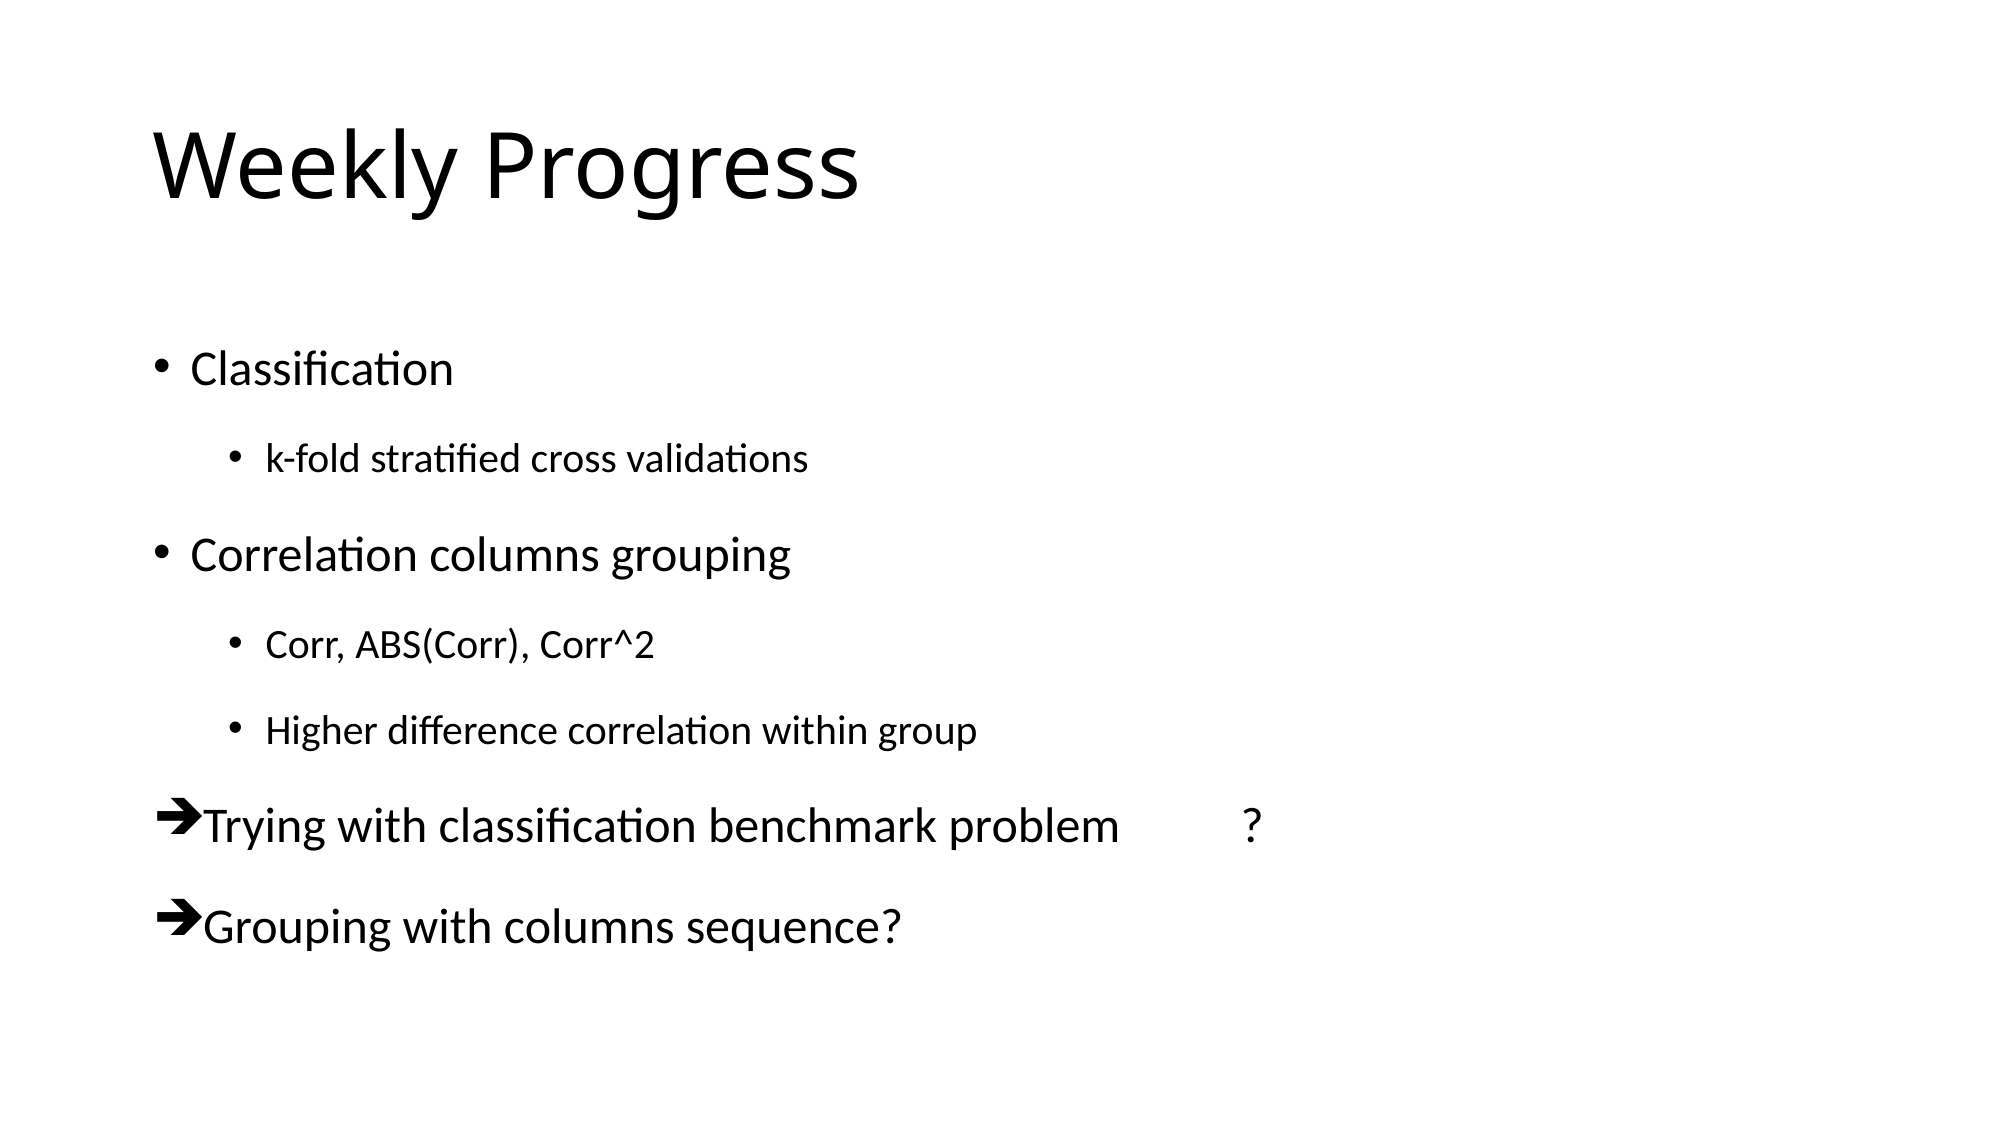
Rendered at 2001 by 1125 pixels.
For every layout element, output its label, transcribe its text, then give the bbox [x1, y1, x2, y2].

list Classification k-fold stratified cross validations Correlation columns grouping Corr, ABS(Corr), Corr^2 Higher difference correlation within group Trying with classification benchmark problem ? Grouping with columns sequence? [63, 298, 1890, 1125]
title Weekly Progress [137, 59, 1863, 278]
